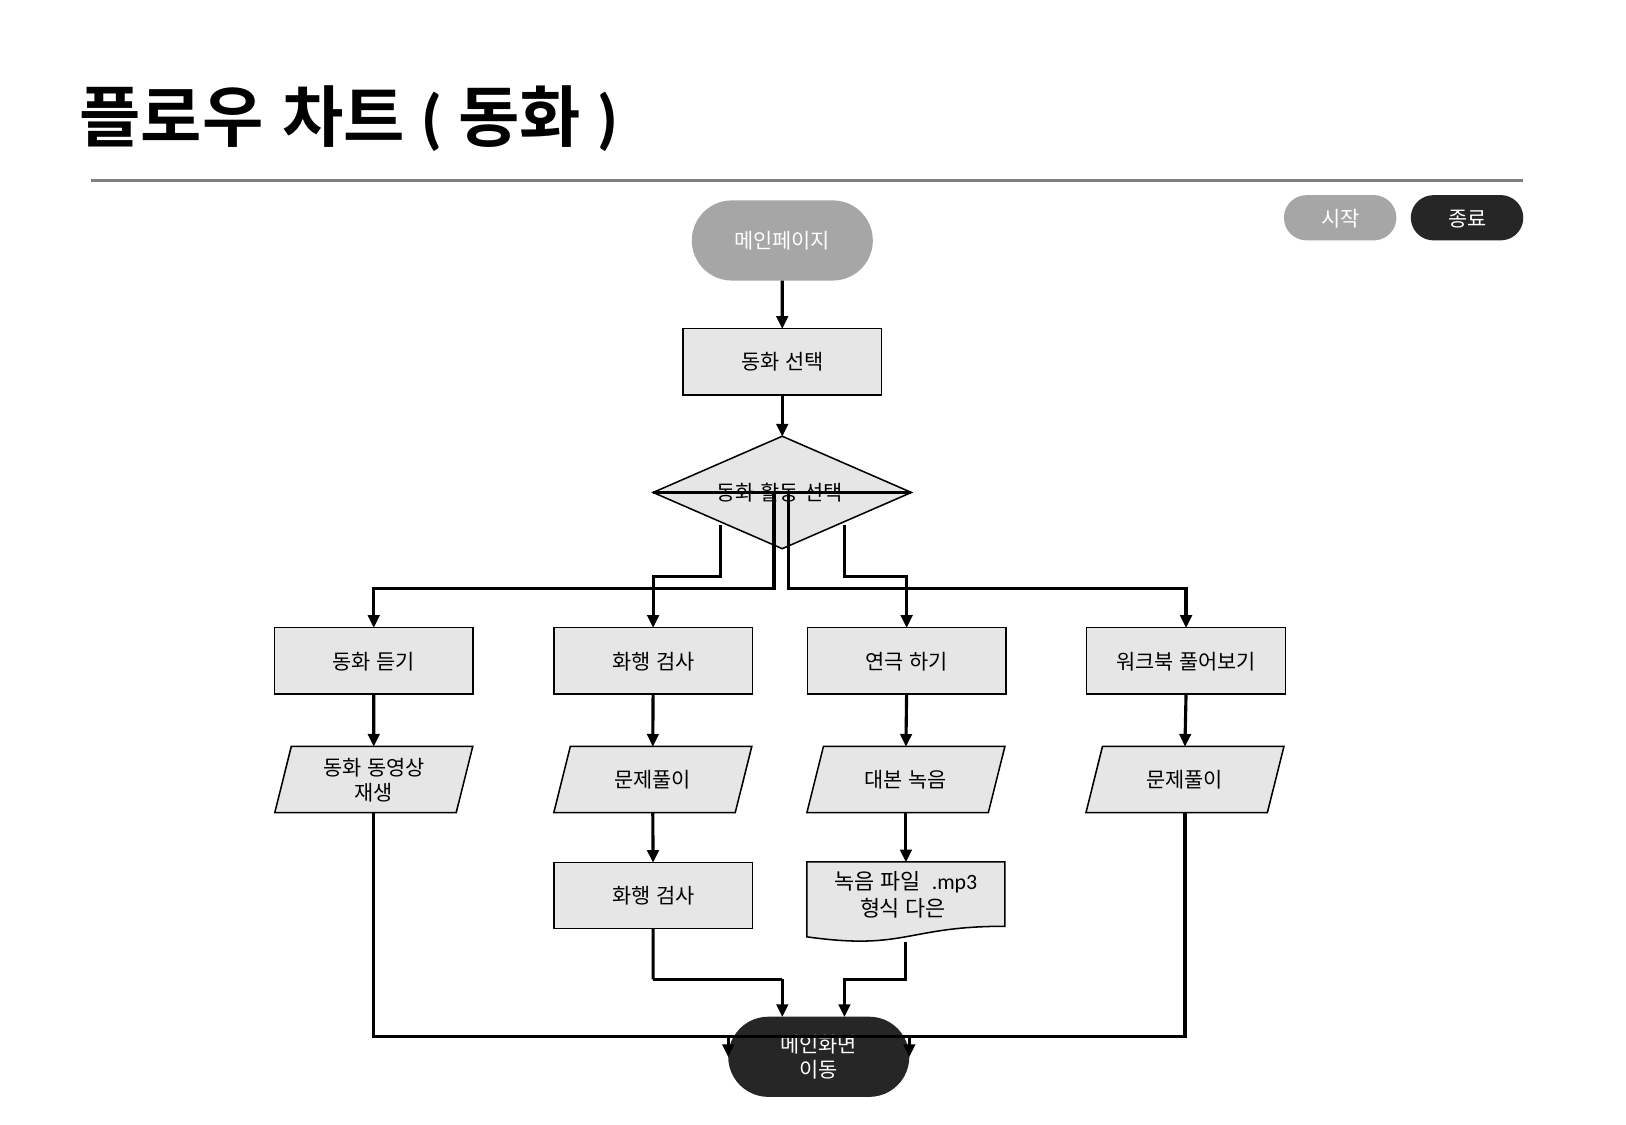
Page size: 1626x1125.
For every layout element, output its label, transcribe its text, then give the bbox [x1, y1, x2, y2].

text_box 화행 검사 [553, 627, 753, 694]
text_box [924, 796, 1170, 1073]
text_box 플로우 차트(동화) [64, 66, 633, 162]
text_box 화행 검사 [674, 862, 753, 929]
text_box 동화 활동 선택 [773, 494, 789, 549]
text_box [428, 756, 674, 1113]
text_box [837, 948, 913, 1011]
text_box 문제풀이 [567, 746, 752, 813]
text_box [373, 491, 654, 629]
text_box 동화 듣기 [274, 627, 473, 694]
text_box 종료 [1410, 195, 1524, 241]
text_box 문제풀이 [1090, 746, 1284, 813]
text_box 워크북 풀어보기 [1086, 627, 1286, 694]
text_box 녹음 파일 .mp3 형식 다은 [806, 861, 924, 942]
text_box 시작 [1283, 195, 1397, 241]
text_box 메인페이지 [691, 200, 873, 281]
text_box 동화 활동 선택 [656, 436, 909, 491]
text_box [635, 542, 739, 611]
text_box 메인화면 이동 [734, 1016, 903, 1035]
text_box 동화 활동 선택 [656, 494, 770, 544]
text_box 대본 녹음 [806, 746, 1005, 813]
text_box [910, 491, 1187, 629]
text_box 동화 활동 선택 [792, 494, 908, 545]
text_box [823, 544, 928, 609]
text_box 메인화면 이동 [728, 1038, 910, 1097]
text_box 동화 선택 [682, 328, 882, 395]
text_box 동화 동영상 재생 [274, 746, 473, 813]
text_box 연극 하기 [807, 627, 1006, 694]
